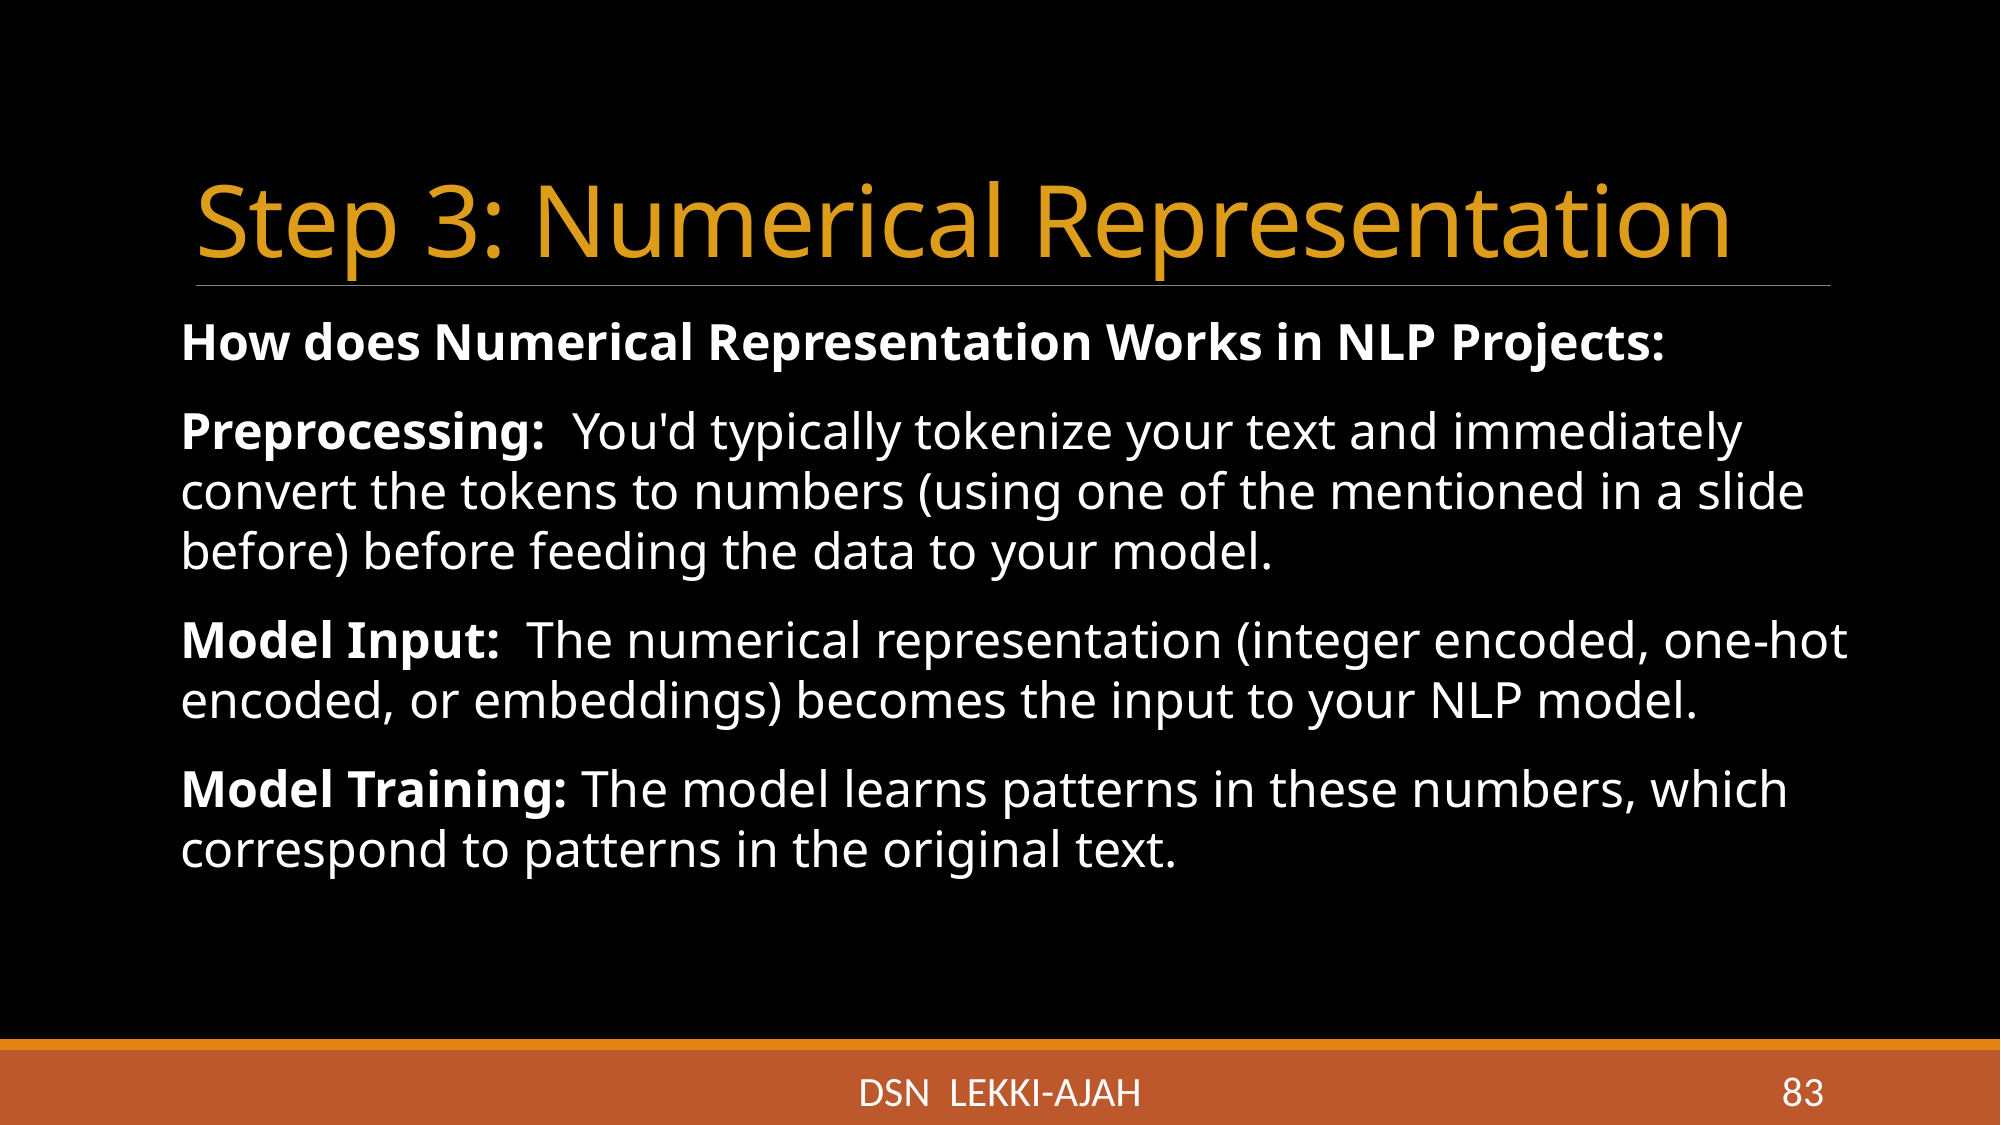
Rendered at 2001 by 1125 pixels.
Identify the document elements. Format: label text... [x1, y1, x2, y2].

slide_number 83 [1624, 1059, 1840, 1120]
footer DSN LEKKI-AJAH [604, 1059, 1396, 1120]
text_box [277, 919, 933, 1054]
title Step 3: Numerical Representation [180, 47, 1830, 285]
list How does Numerical Representation Works in NLP Projects: Preprocessing: You'd typically tokenize your text and immediately convert the tokens to numbers (using one of the mentioned in a slide before) before feeding the data to your model. Model Input: The numerical representation (integer encoded, one-hot encoded, or embeddings) becomes the input to your NLP model. Model Training: The model learns patterns in these numbers, which correspond to patterns in the original text. [180, 302, 1887, 1054]
